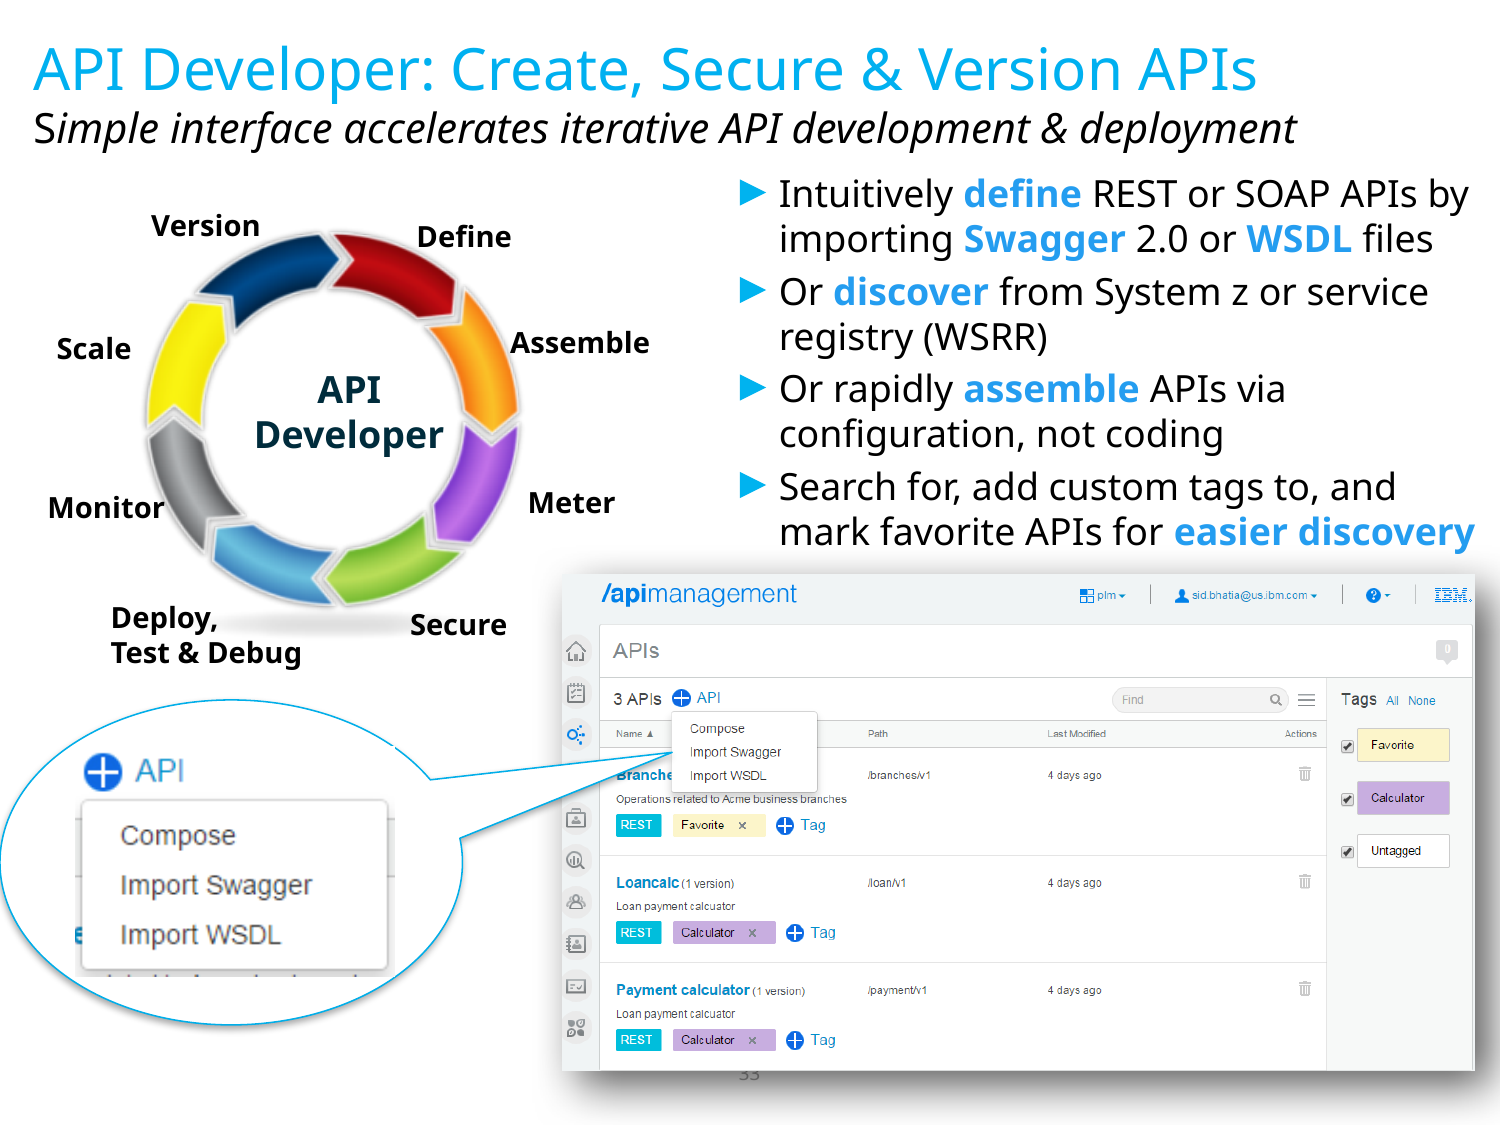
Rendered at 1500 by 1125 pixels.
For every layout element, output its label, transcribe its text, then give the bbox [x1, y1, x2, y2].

text_box [397, 748, 557, 976]
list Intuitively define REST or SOAP APIs by importing Swagger 2.0 or WSDL files Or discover from System z or service registry (WSRR) Or rapidly assemble APIs via configuration, not coding Search for, add custom tags to, and mark favorite APIs for easier discovery [724, 162, 1500, 546]
picture [562, 574, 1476, 1071]
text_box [37, 199, 657, 679]
text_box [0, 699, 391, 982]
text_box [76, 984, 387, 1026]
picture [74, 746, 395, 977]
title API Developer: Create, Secure & Version APIs Simple interface accelerates iterative API development & deployment [18, 40, 1414, 144]
picture [562, 756, 657, 795]
